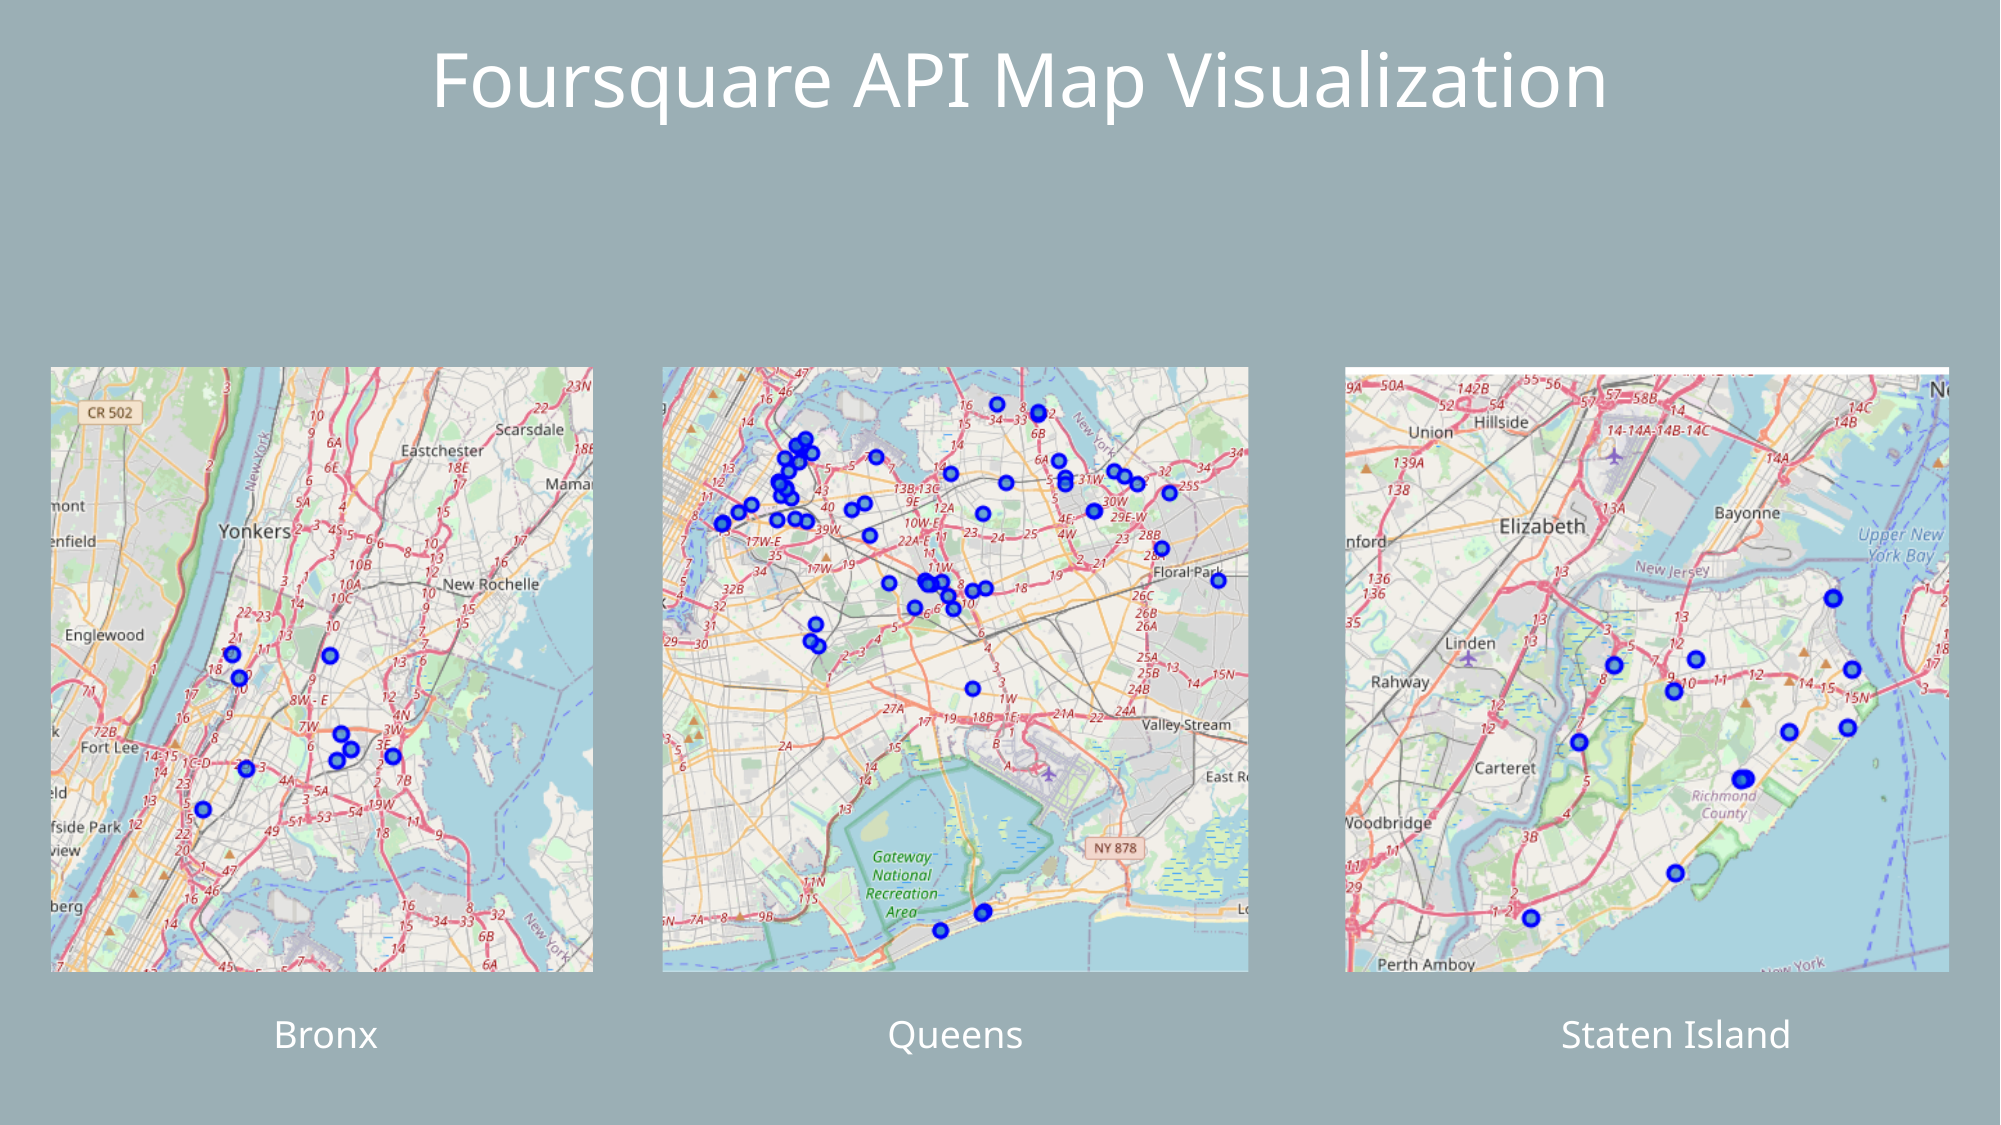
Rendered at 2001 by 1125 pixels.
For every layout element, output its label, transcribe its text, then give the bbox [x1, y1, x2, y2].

picture [50, 366, 593, 972]
text_box Staten Island [1449, 1003, 1904, 1064]
text_box Queens [728, 1003, 1183, 1064]
picture [1345, 366, 1950, 972]
text_box Bronx [98, 1003, 553, 1064]
text_box Foursquare API Map Visualization [350, 24, 1710, 230]
picture [662, 366, 1249, 972]
